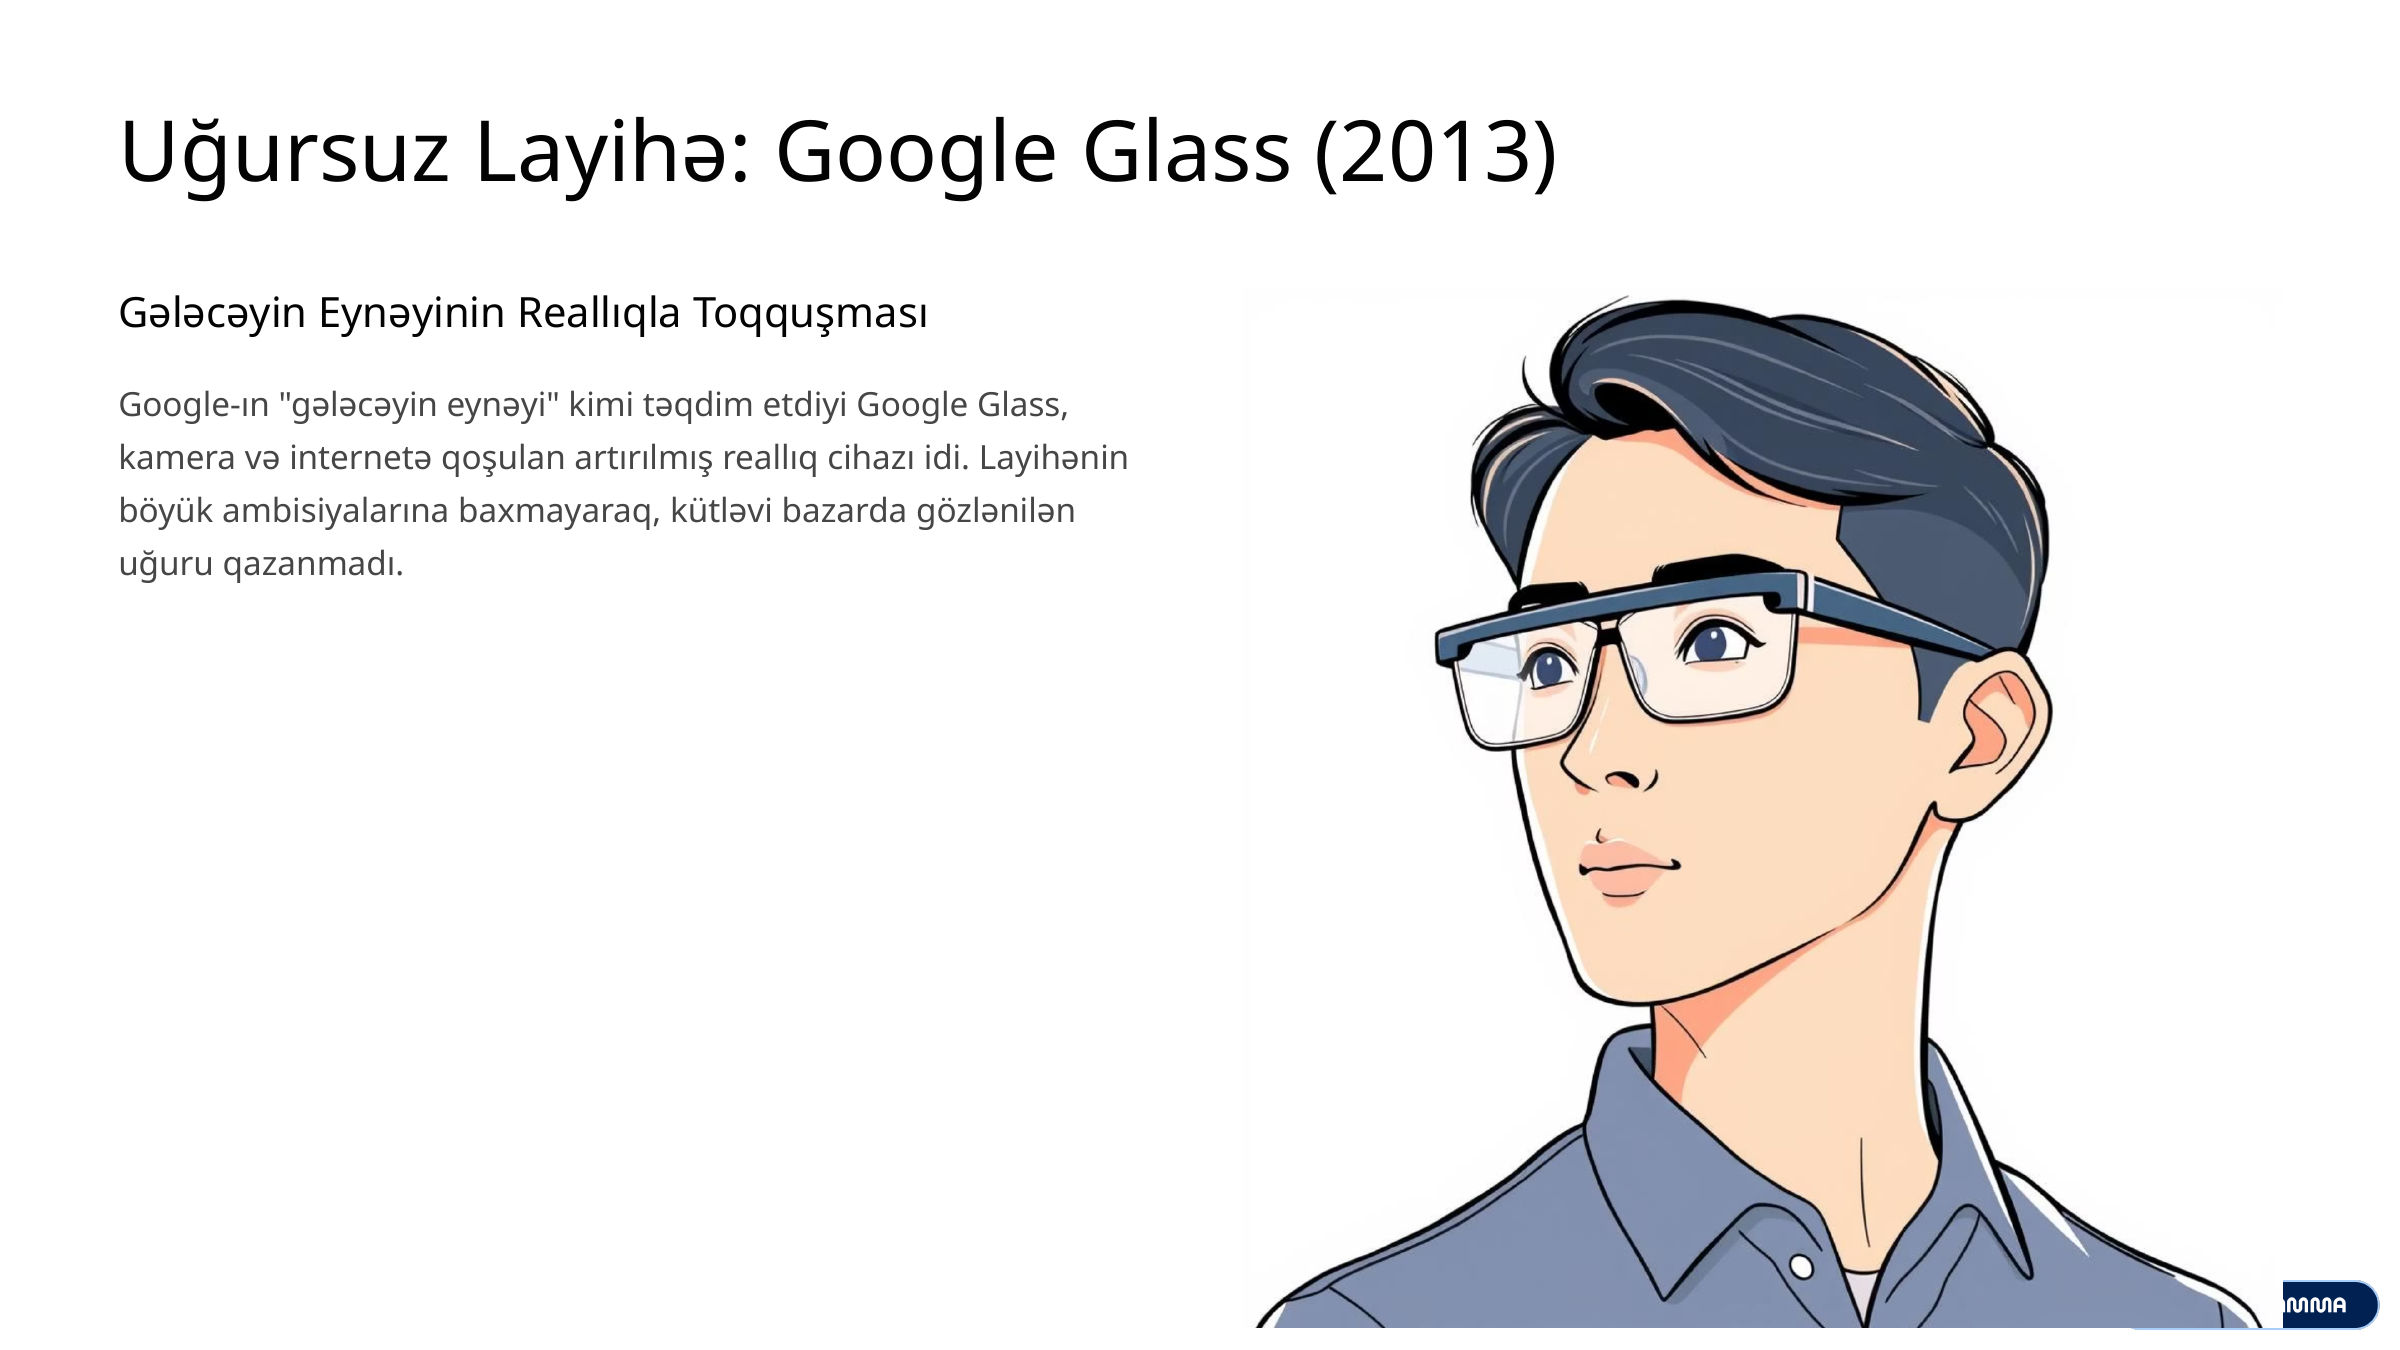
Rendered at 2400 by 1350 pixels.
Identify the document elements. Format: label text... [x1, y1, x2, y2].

text_box Gələcəyin Eynəyinin Reallıqla Toqquşması [118, 283, 965, 337]
text_box Uğursuz Layihə: Google Glass (2013) [118, 92, 1580, 199]
picture [1242, 287, 2389, 1339]
text_box Google-ın "gələcəyin eynəyi" kimi təqdim etdiyi Google Glass, kamera və internetə qoşulan artırılmış reallıq cihazı idi. Layihənin böyük ambisiyalarına baxmayaraq, kütləvi bazarda gözlənilən uğuru qazanmadı. [118, 369, 1159, 587]
